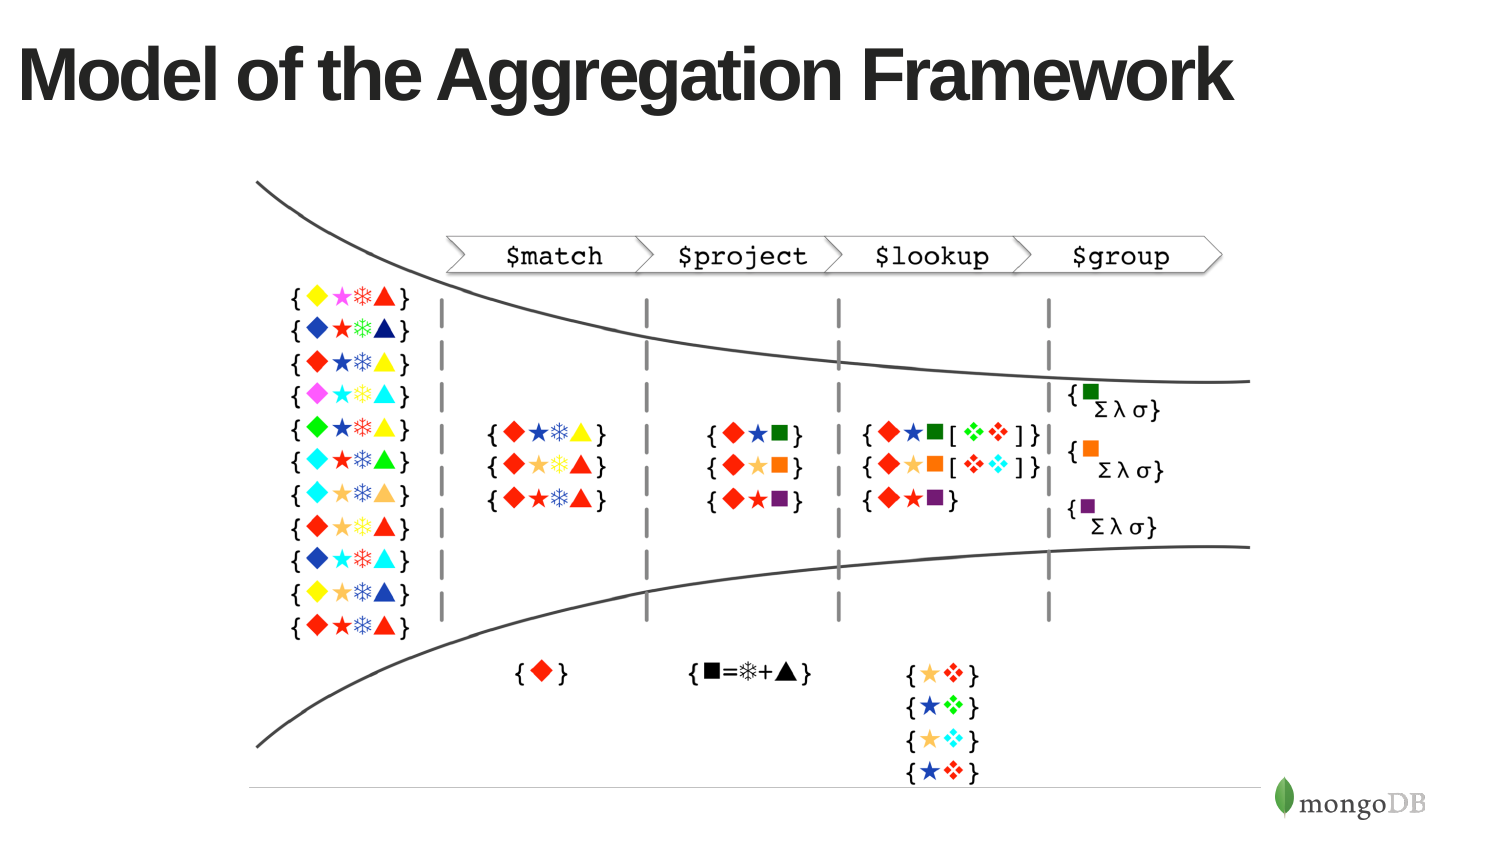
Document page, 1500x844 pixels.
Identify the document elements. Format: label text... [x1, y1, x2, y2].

picture [249, 177, 1261, 788]
title Model of the Aggregation Framework [2, 0, 1353, 141]
